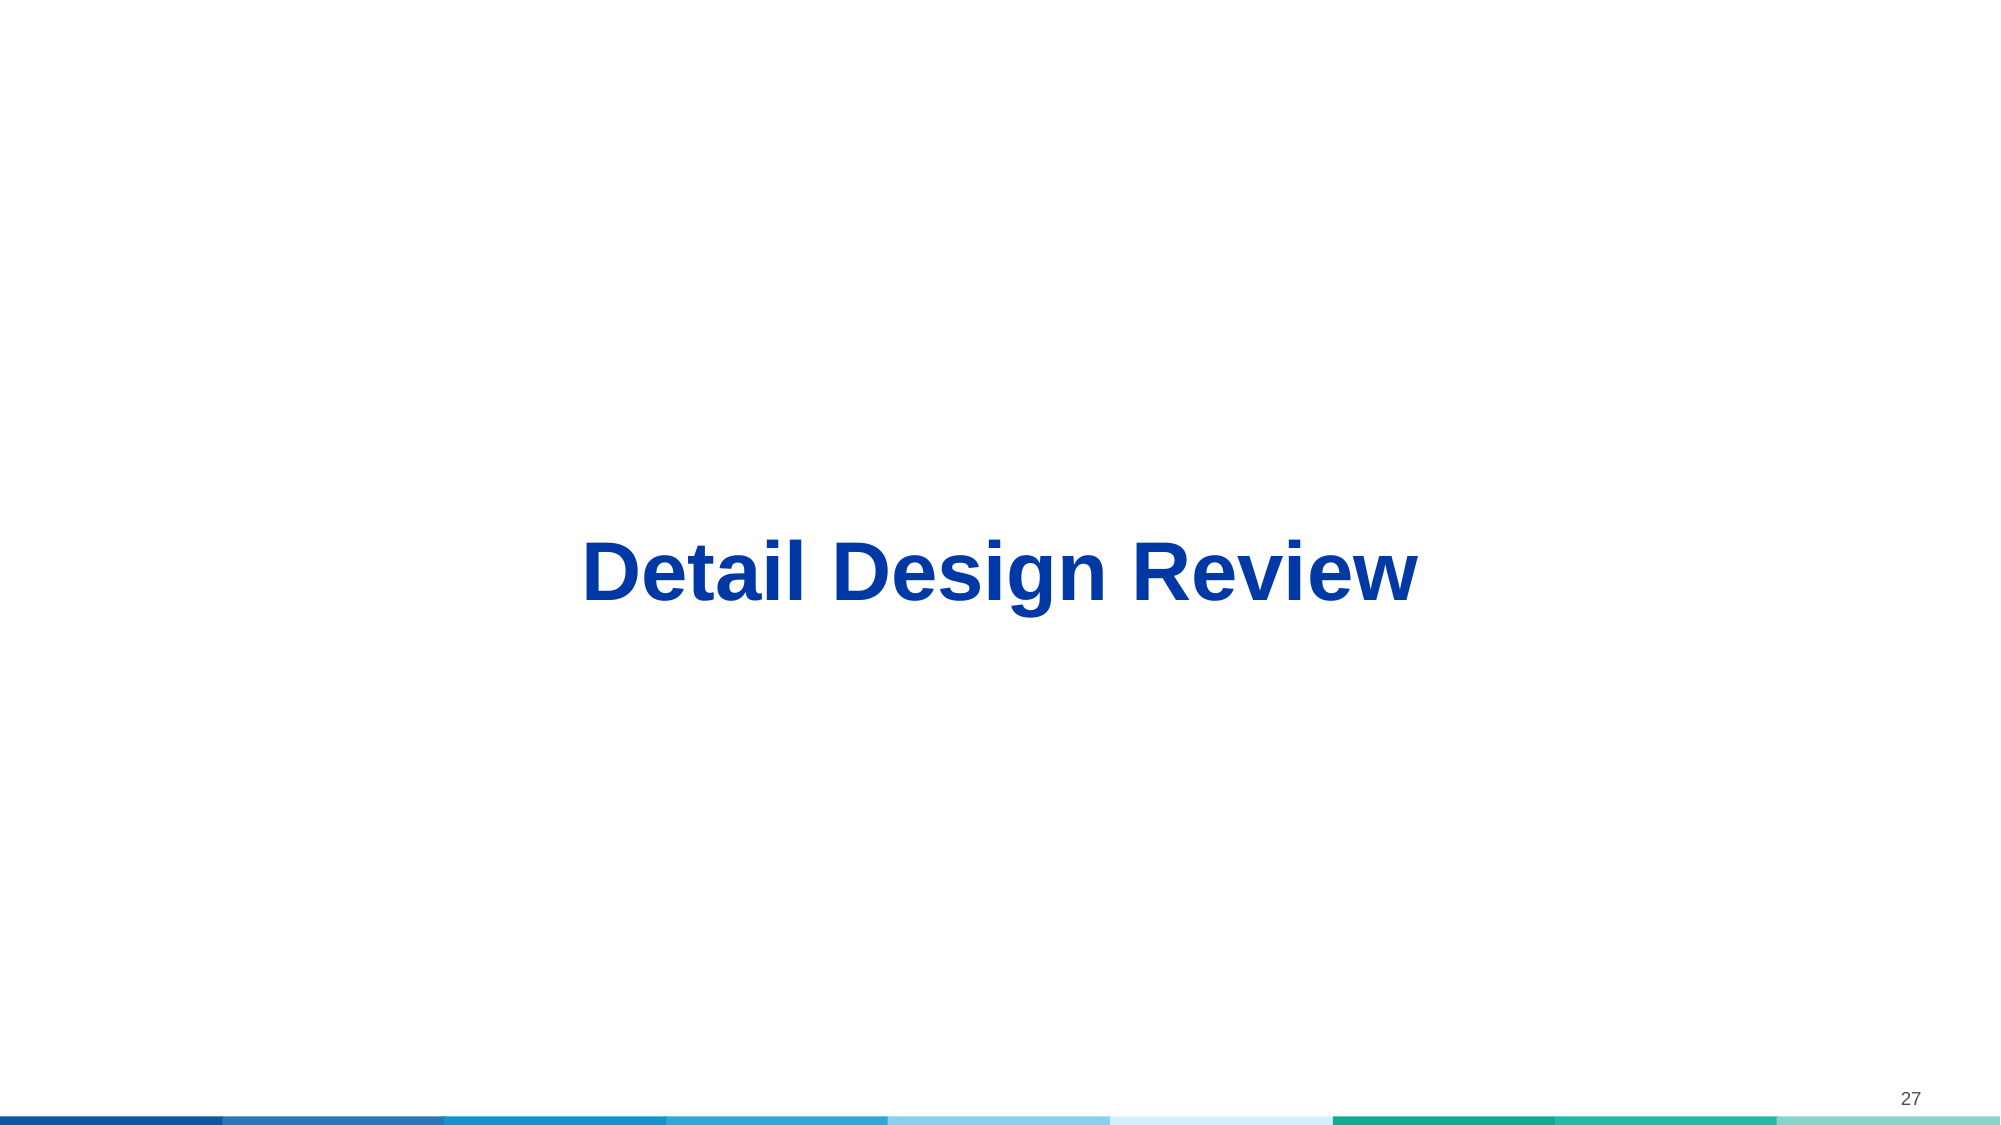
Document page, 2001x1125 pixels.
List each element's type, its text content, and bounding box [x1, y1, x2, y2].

list Detail Design Review [0, 509, 2000, 627]
slide_number 27 [1849, 1078, 1974, 1118]
